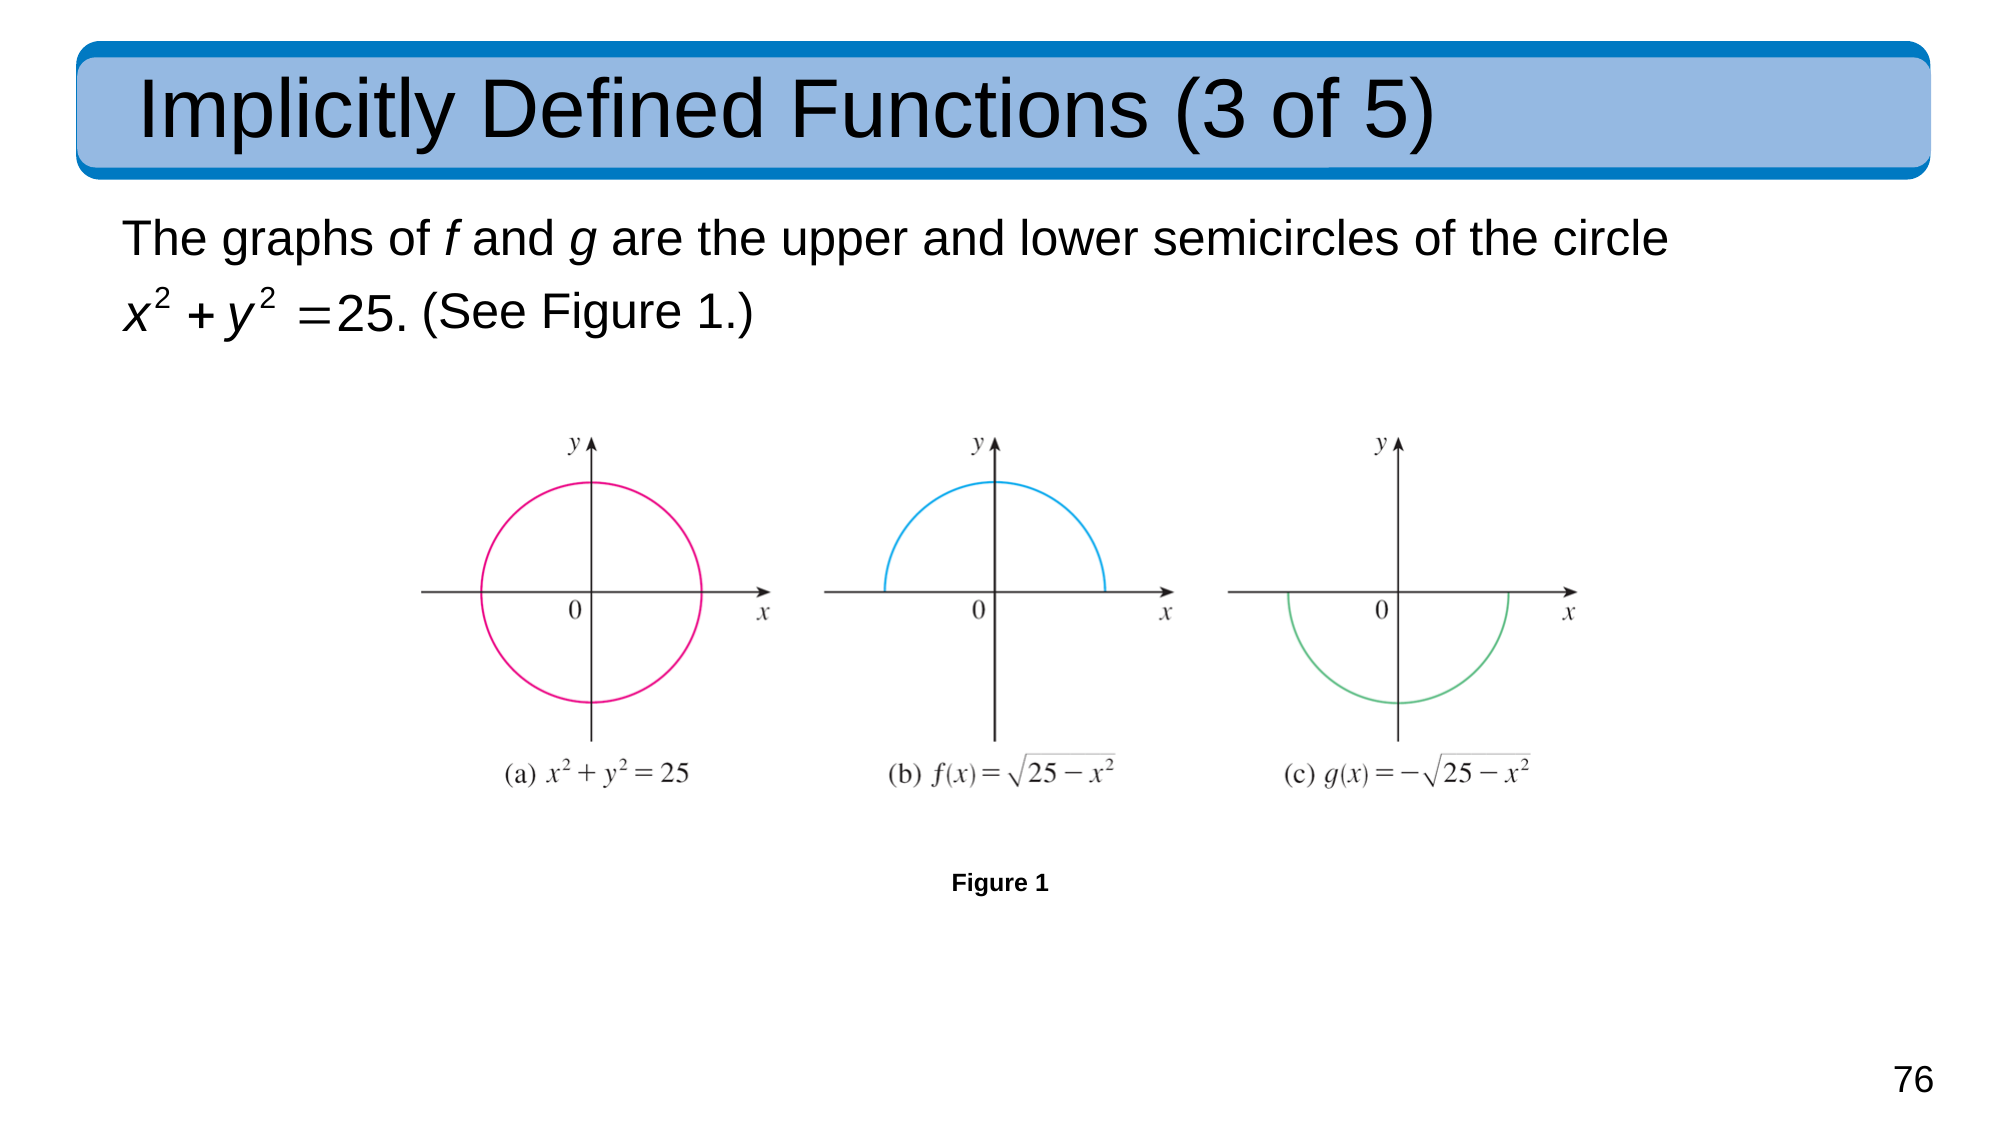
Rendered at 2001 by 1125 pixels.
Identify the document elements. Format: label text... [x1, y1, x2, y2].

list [118, 279, 410, 347]
list Figure 1 [120, 870, 1881, 919]
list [409, 426, 1585, 804]
title Implicitly Defined Functions (3 of 5) [137, 65, 1863, 176]
list (See Figure 1.) [421, 285, 1880, 344]
list The graphs of f and g are the upper and lower semicircles of the circle [121, 212, 1683, 261]
